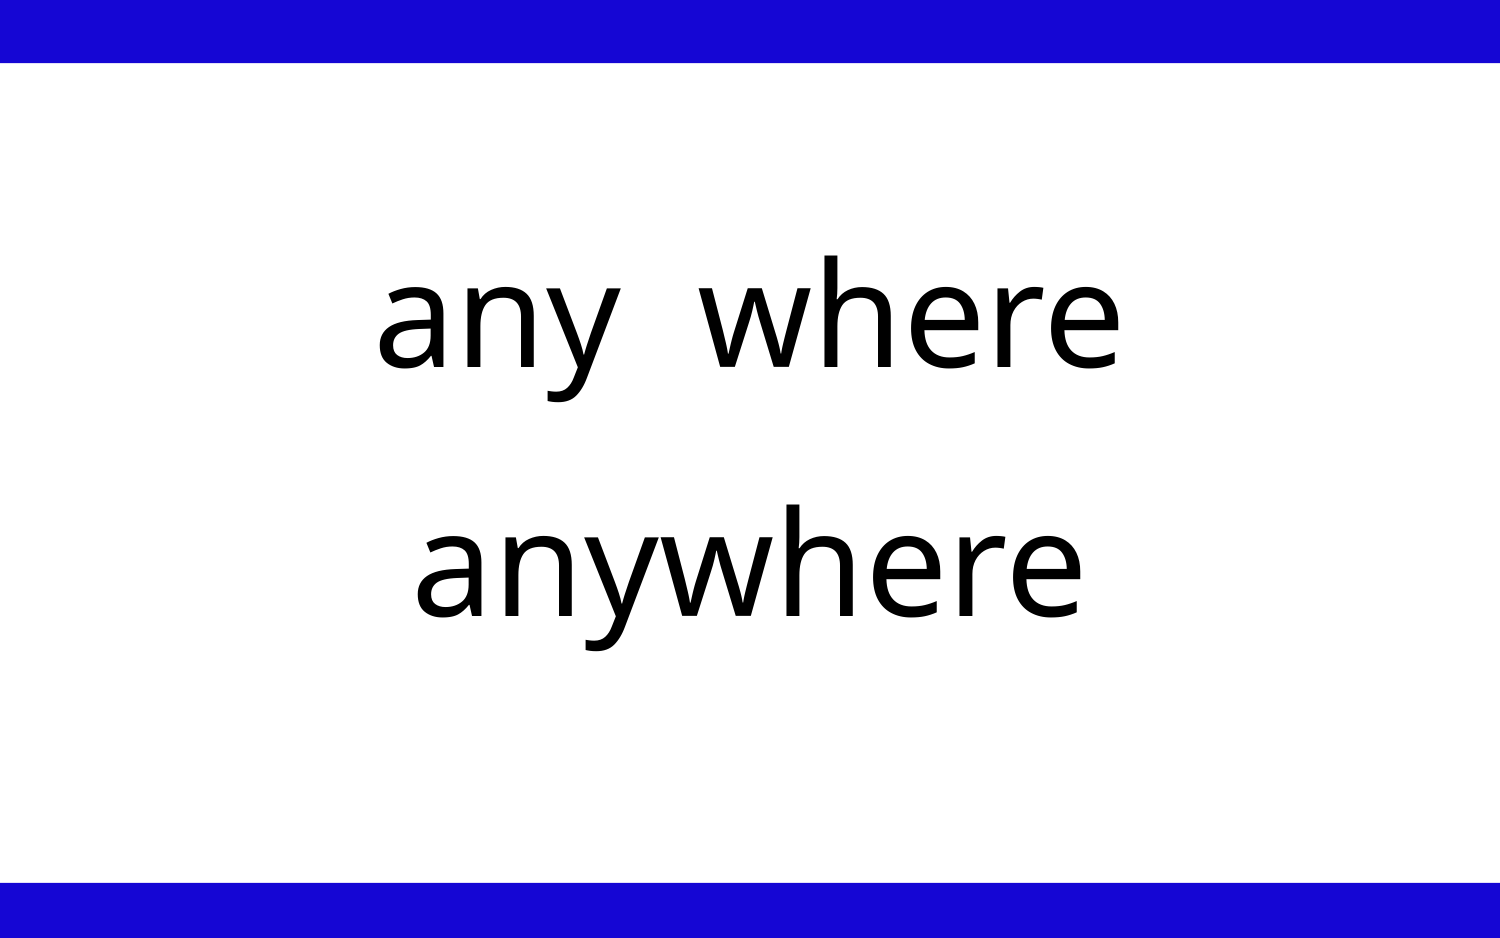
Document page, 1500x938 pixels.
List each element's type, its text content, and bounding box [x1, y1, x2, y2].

text_box any where [0, 233, 1500, 408]
text_box anywhere [0, 481, 1500, 656]
text_box [0, 0, 1500, 64]
text_box [0, 882, 1500, 938]
